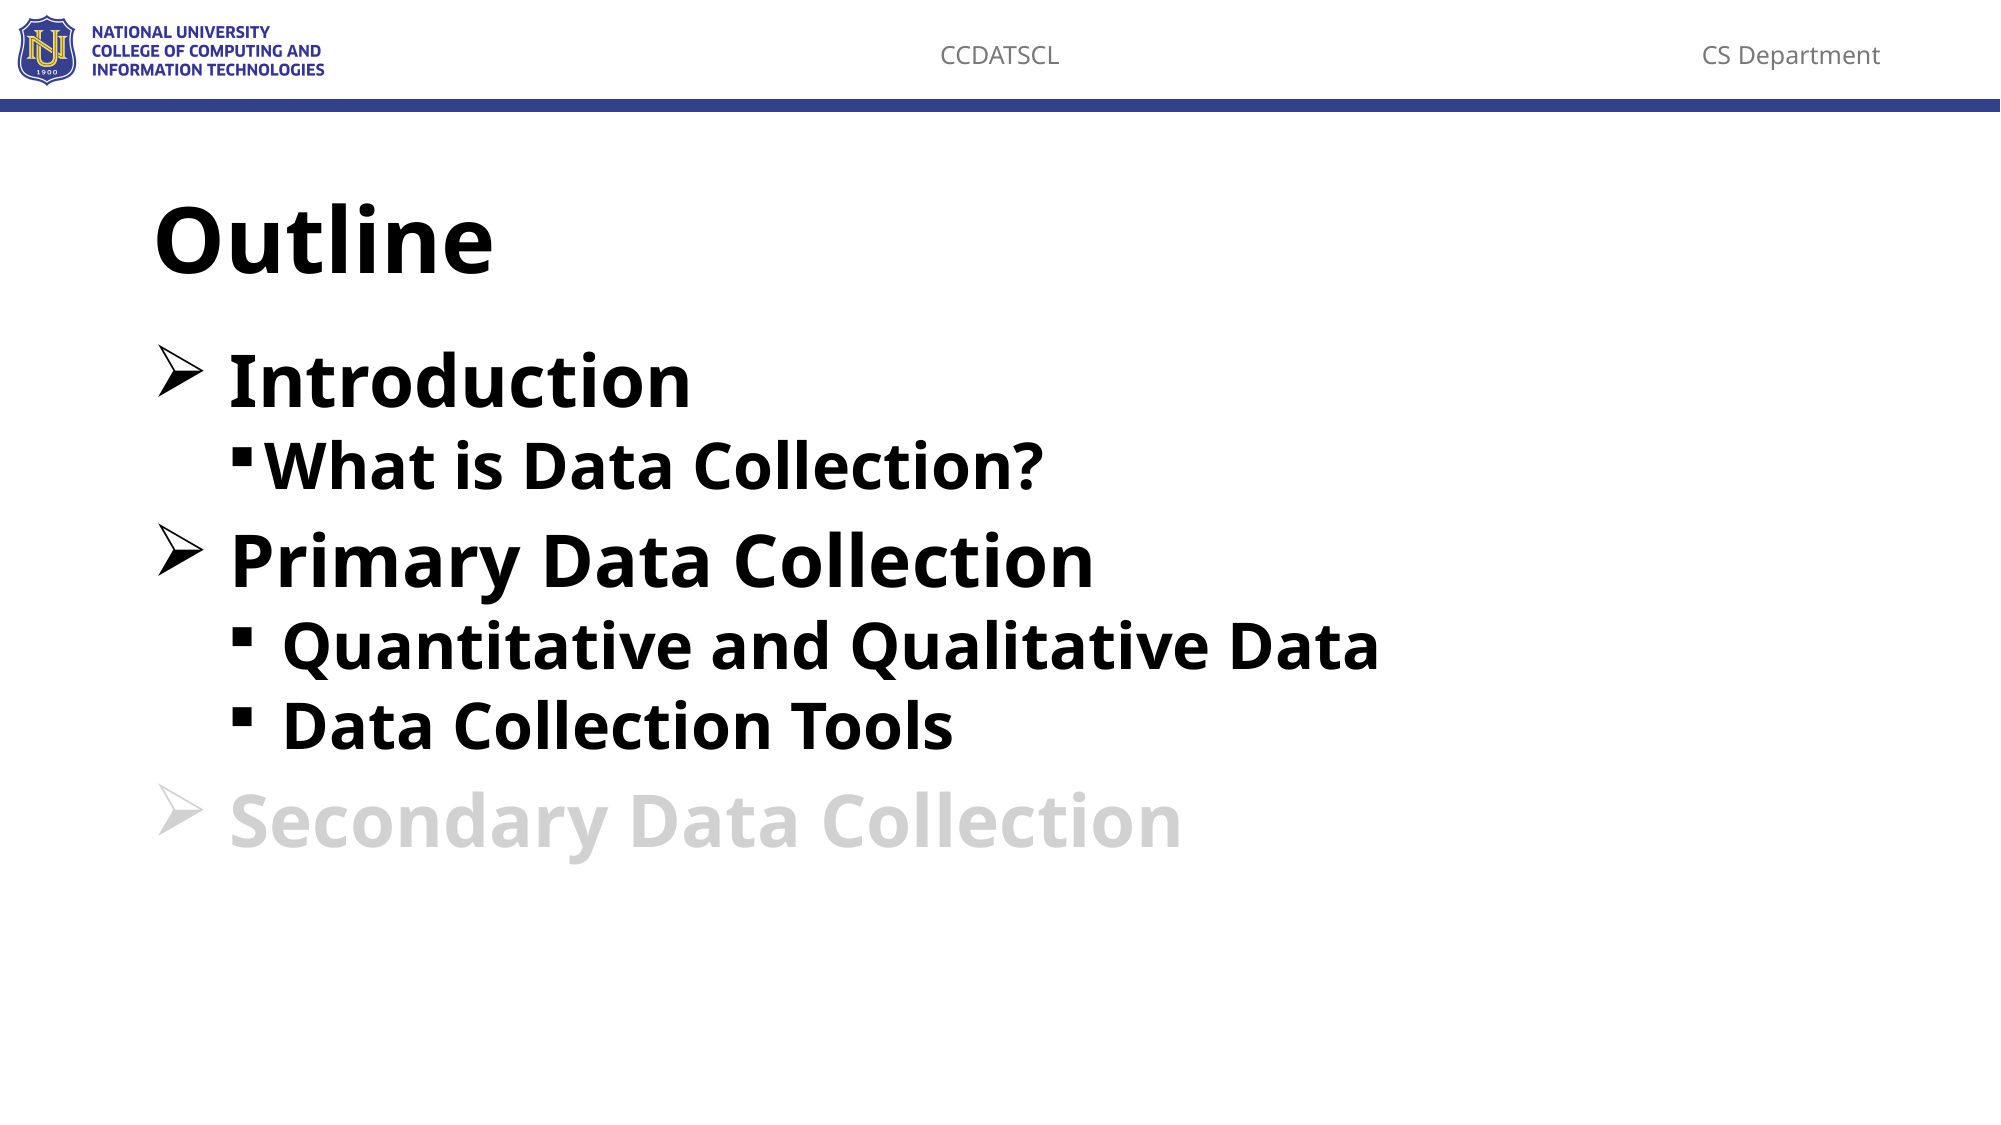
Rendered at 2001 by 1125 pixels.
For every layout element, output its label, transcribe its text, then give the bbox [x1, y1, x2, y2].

title Outline [137, 135, 1863, 337]
picture [0, 0, 337, 99]
list Introduction What is Data Collection? Primary Data Collection Quantitative and Qualitative Data Data Collection Tools Secondary Data Collection [137, 337, 1863, 990]
